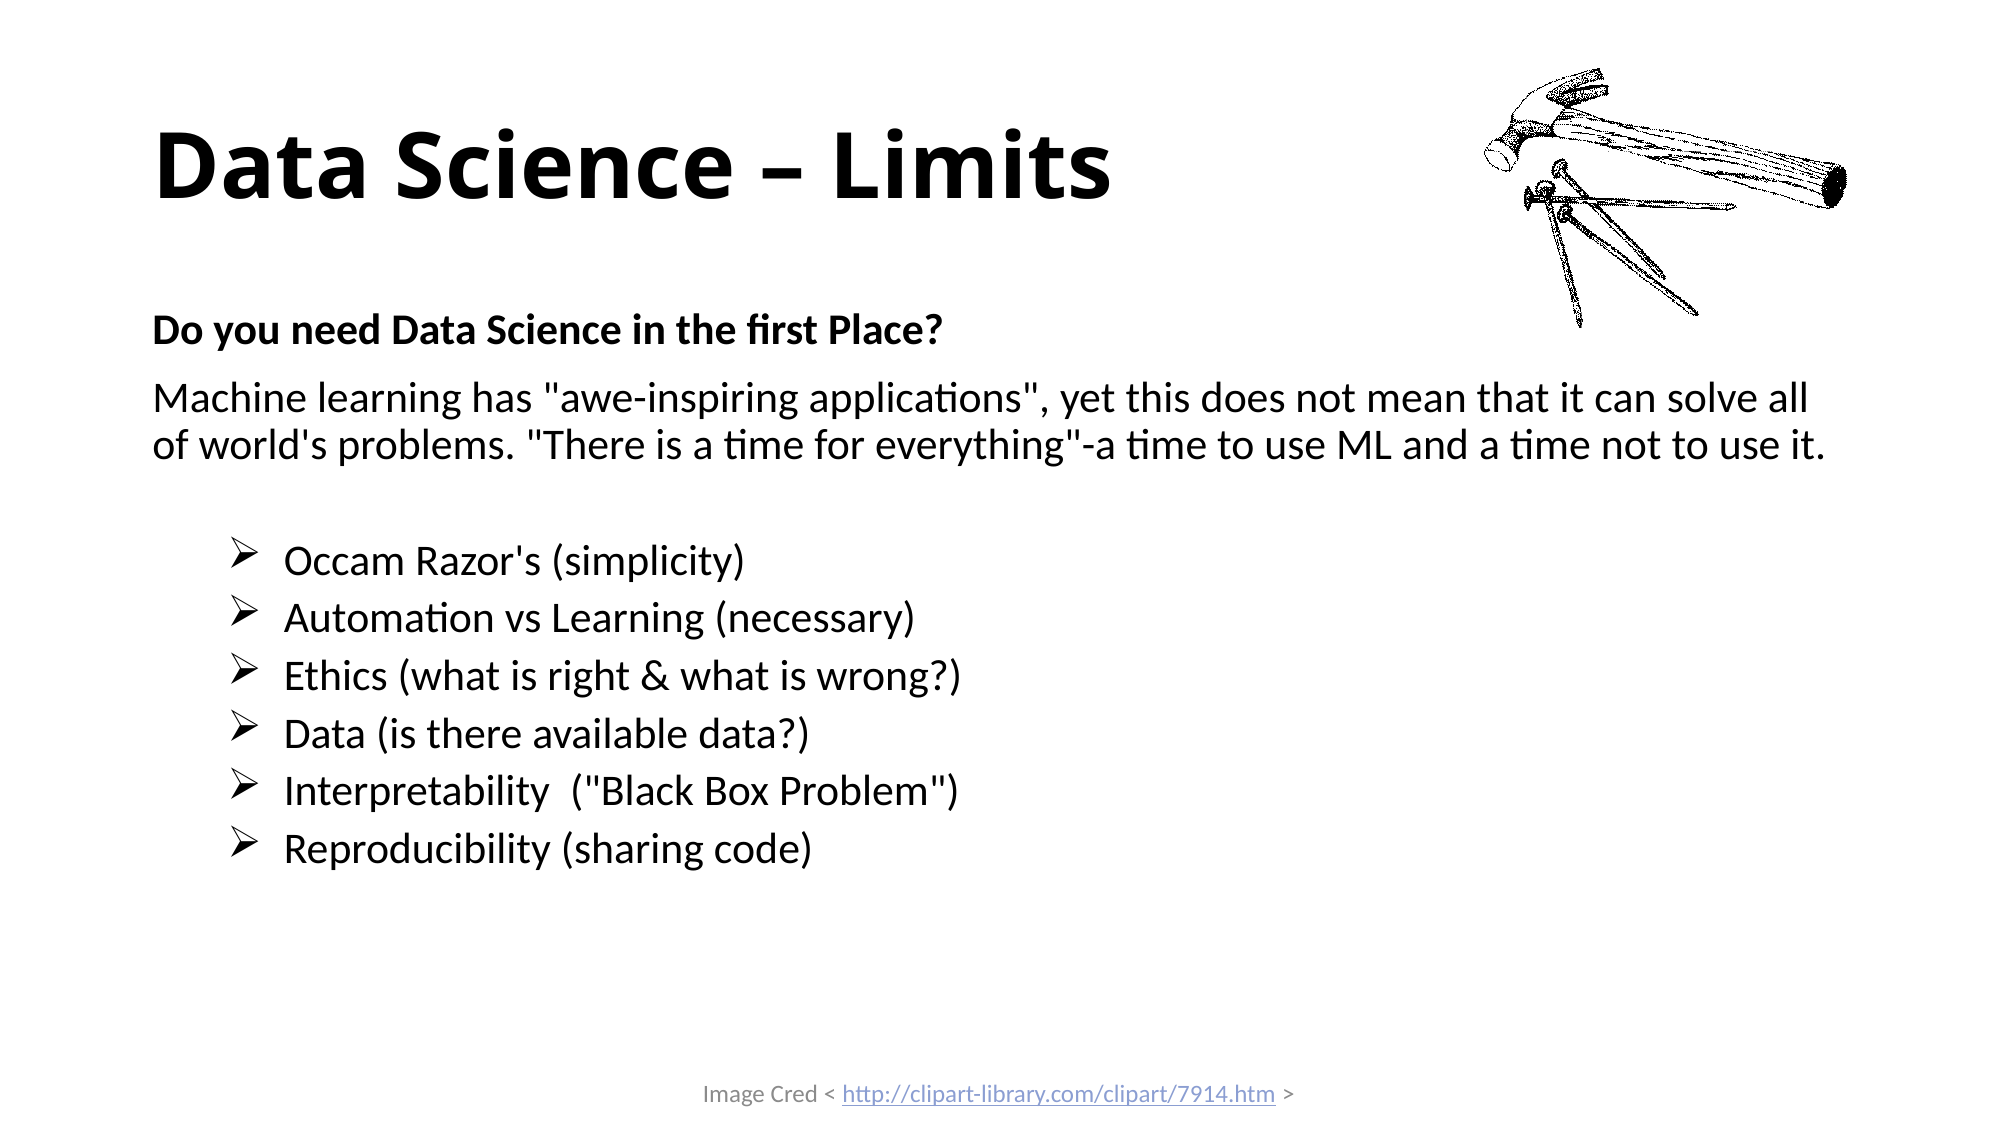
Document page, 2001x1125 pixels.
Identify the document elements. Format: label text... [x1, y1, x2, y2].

title Data Science – Limits [137, 59, 1863, 277]
picture [1471, 60, 1859, 334]
footer Image Cred < http://clipart-library.com/clipart/7914.htm > [10, 1062, 1988, 1124]
list Do you need Data Science in the first Place? Machine learning has "awe-inspiring applications", yet this does not mean that it can solve all of world's problems. "There is a time for everything"-a time to use ML and a time not to use it. Occam Razor's (simplicity) Automation vs Learning (necessary) Ethics (what is right & what is wrong?) Data (is there available data?) Interpretability ("Black Box Problem") Reproducibility (sharing code) [137, 299, 1863, 1013]
